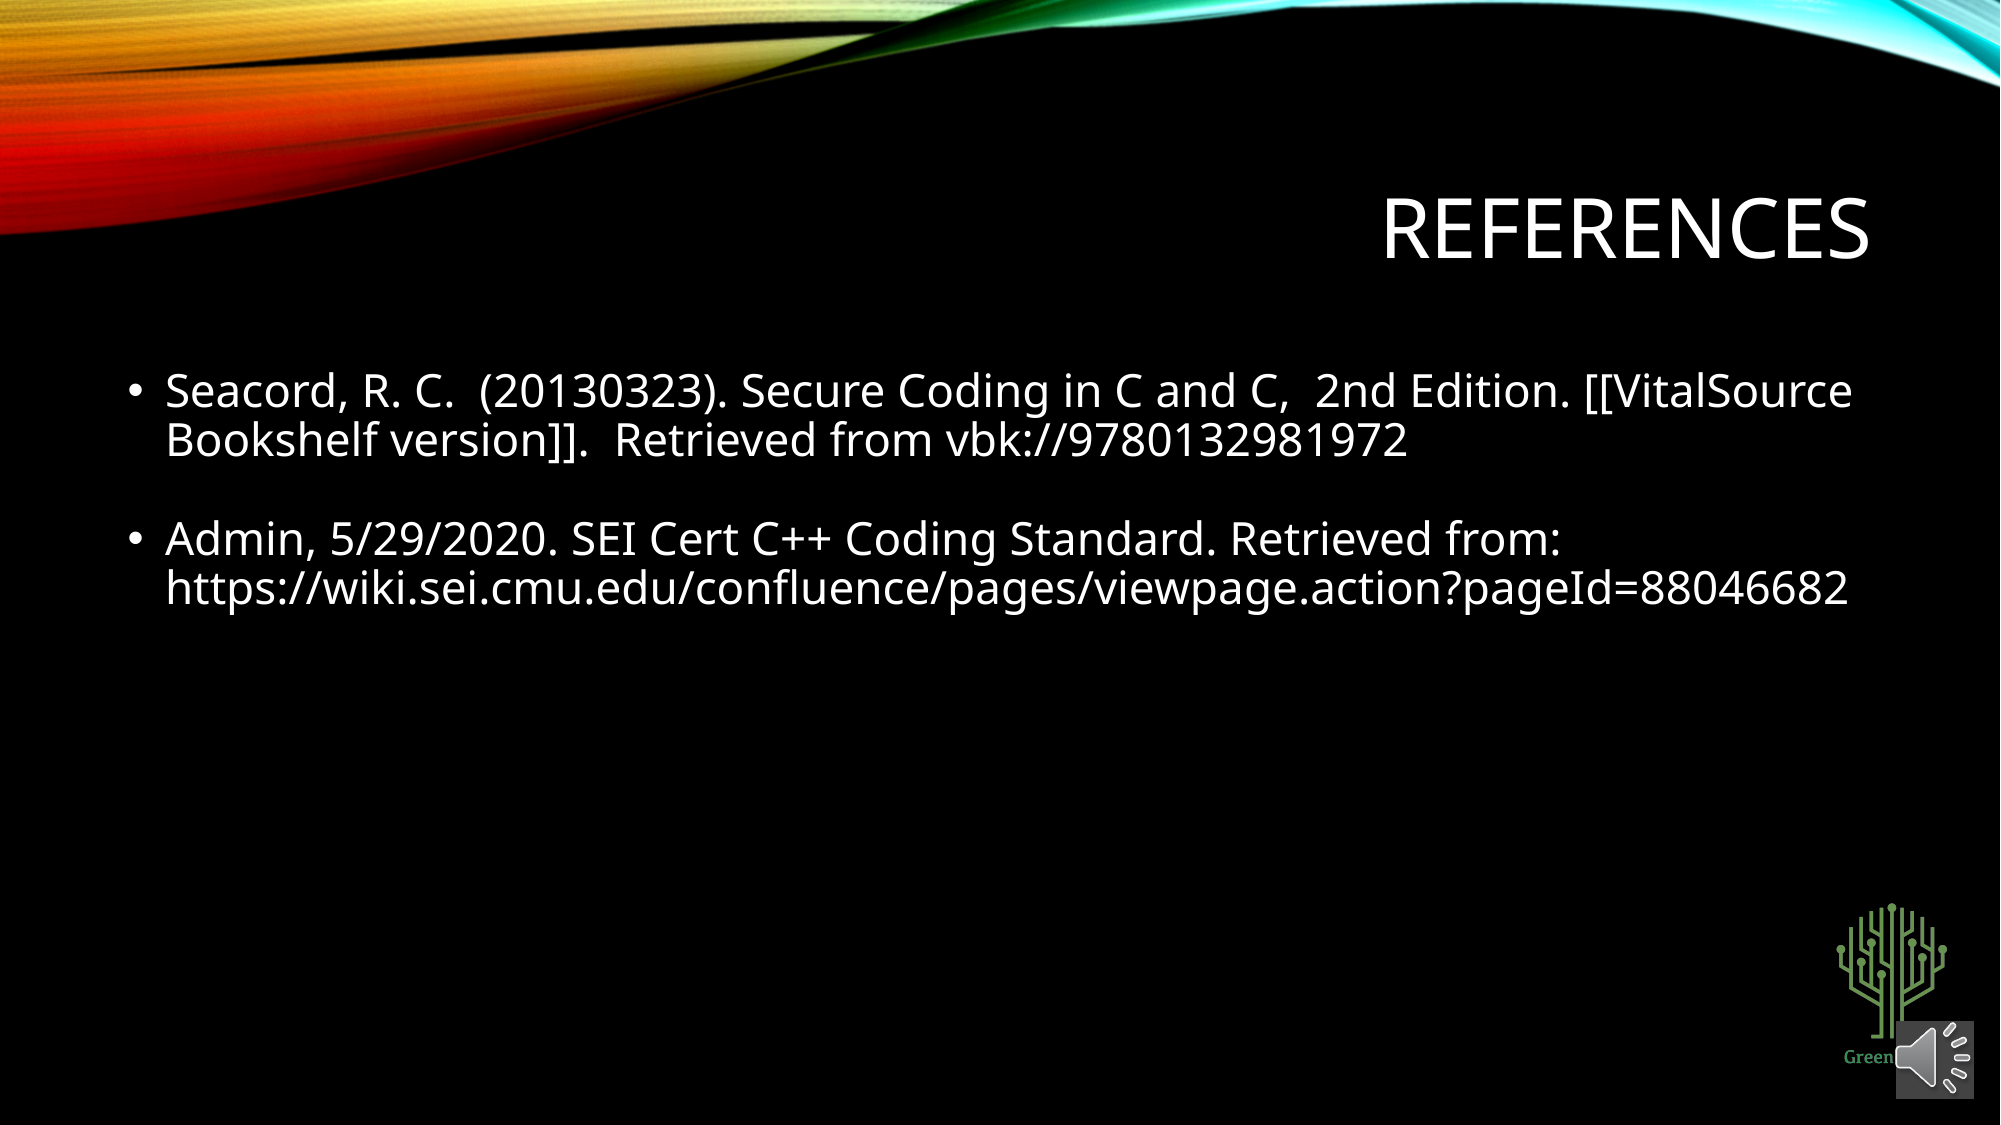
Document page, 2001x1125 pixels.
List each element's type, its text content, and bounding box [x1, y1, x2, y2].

list Seacord, R. C. (20130323). Secure Coding in C and C, 2nd Edition. [[VitalSource Bookshelf version]]. Retrieved from vbk://9780132981972 Admin, 5/29/2020. SEI Cert C++ Coding Standard. Retrieved from: https://wiki.sei.cmu.edu/confluence/pages/viewpage.action?pageId=88046682 [112, 360, 1888, 1021]
picture [0, 0, 2000, 237]
title REFERENCES [474, 125, 1888, 338]
picture [1817, 892, 1976, 1101]
